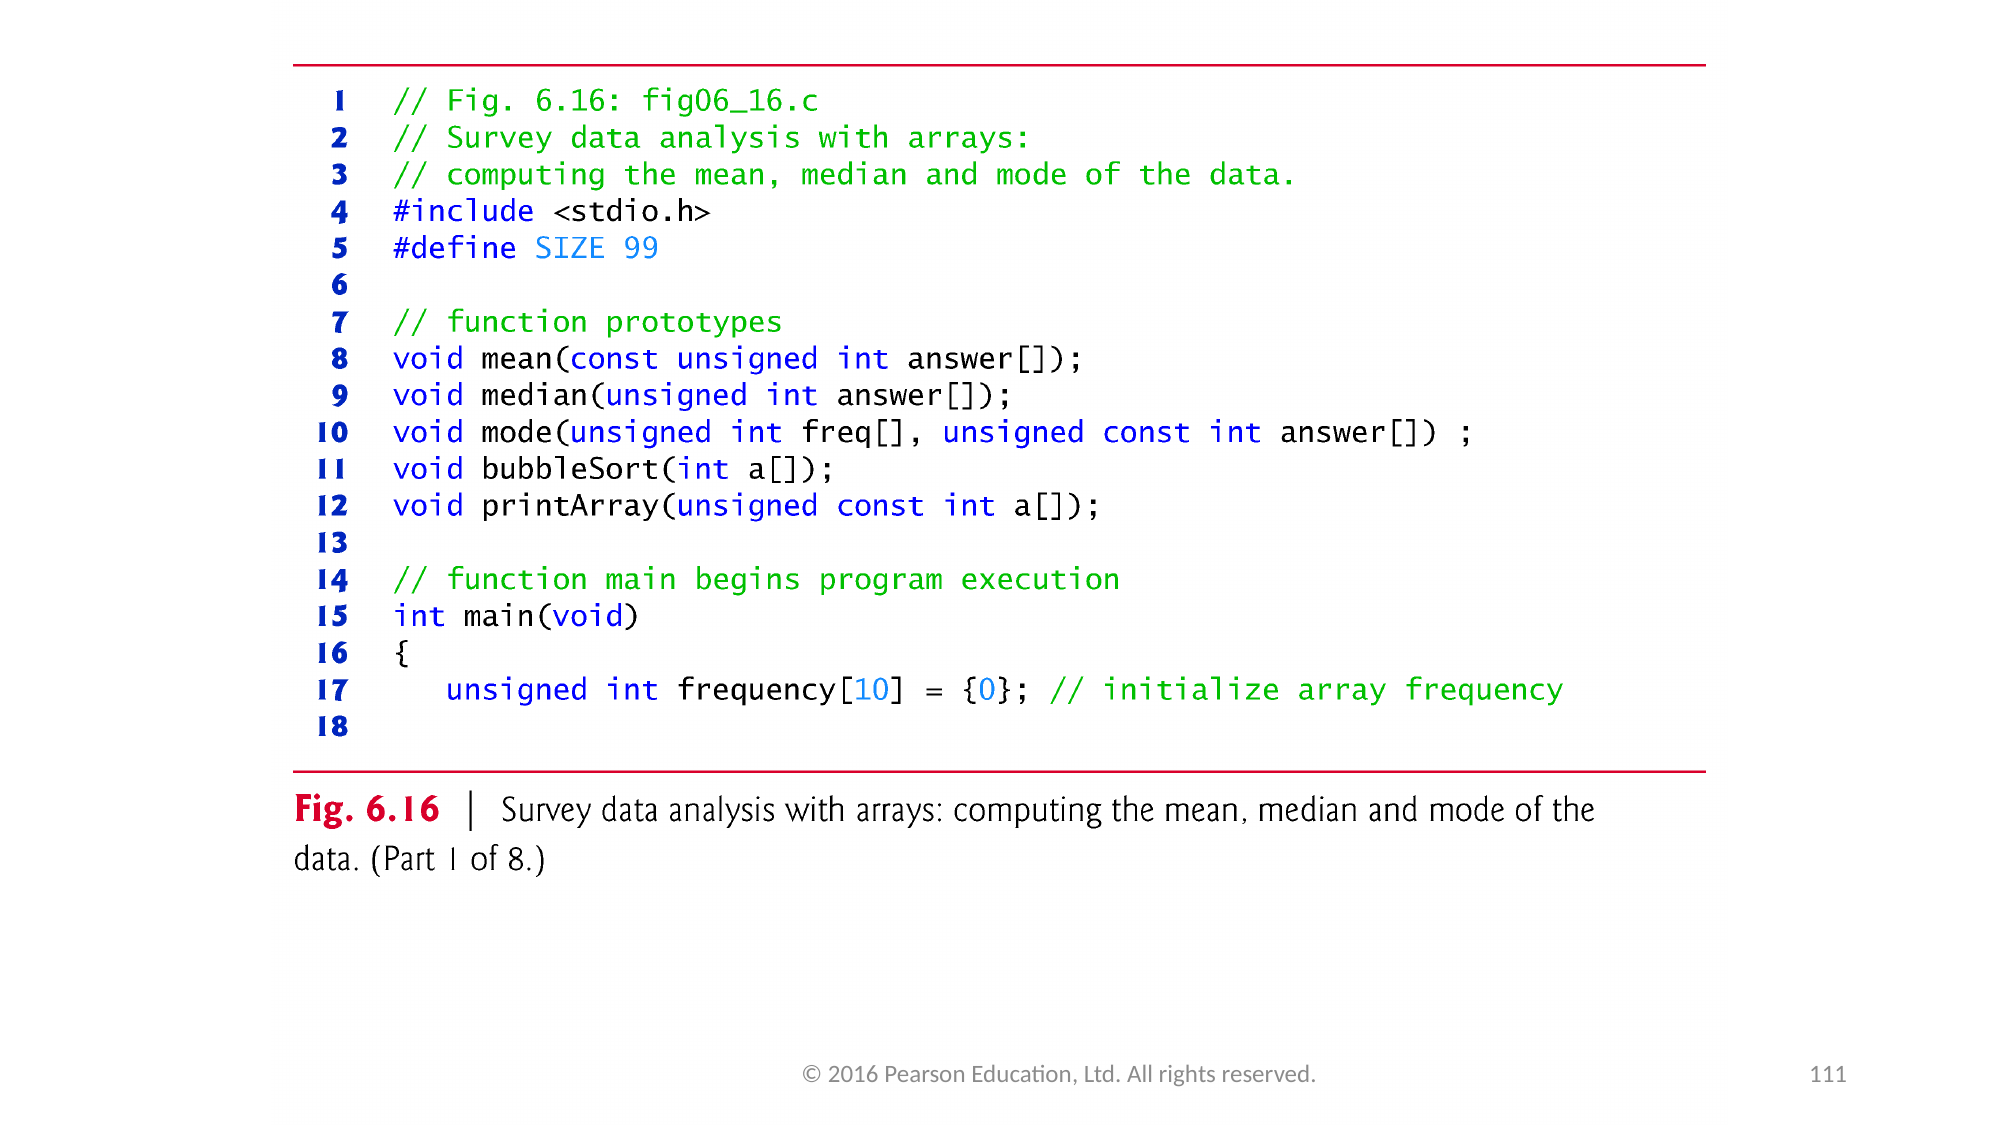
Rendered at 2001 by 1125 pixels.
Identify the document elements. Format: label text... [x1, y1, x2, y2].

picture [271, 0, 1728, 1125]
slide_number 111 [1728, 1042, 1863, 1103]
